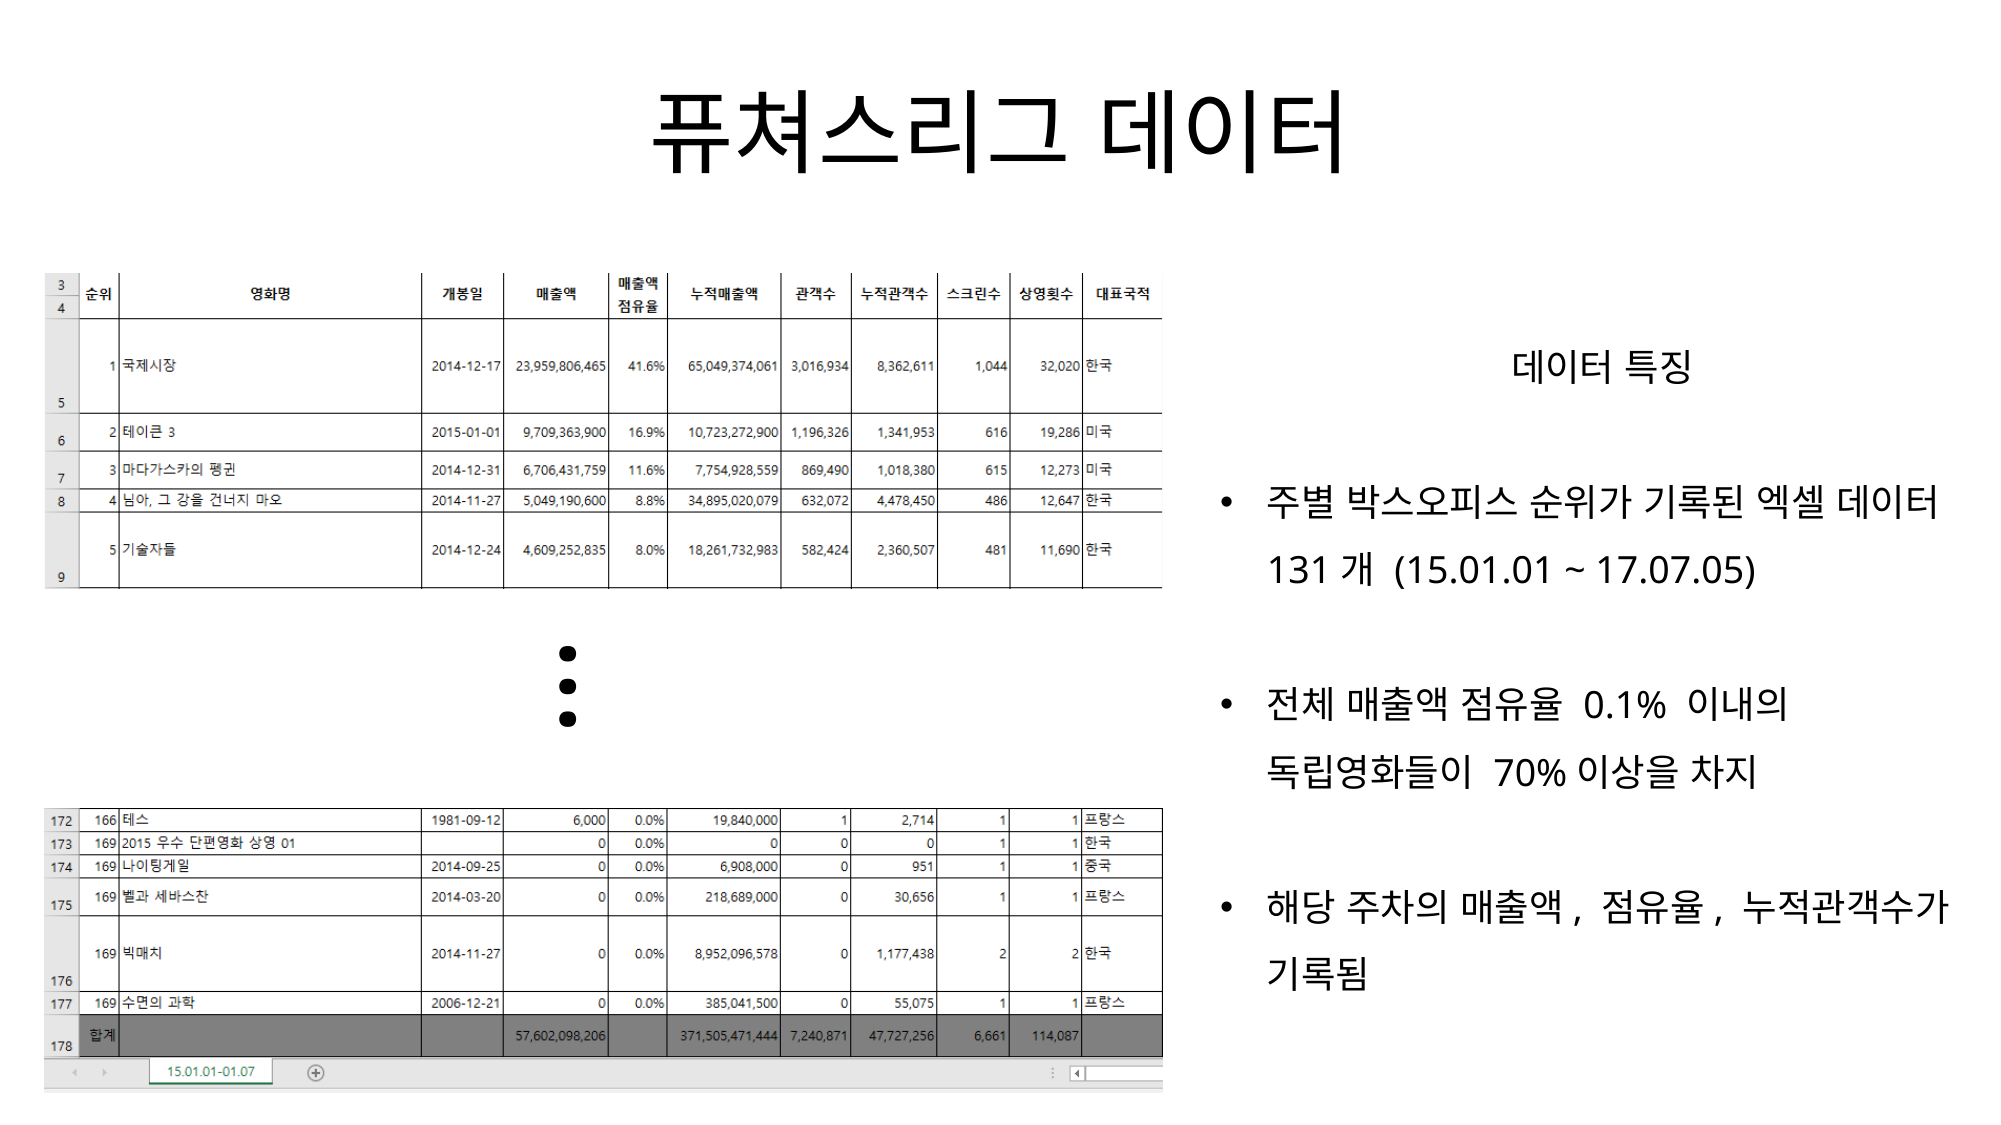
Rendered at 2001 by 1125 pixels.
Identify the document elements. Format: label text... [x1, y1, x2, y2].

text_box 퓨쳐스리그 데이터 [321, 67, 1678, 193]
text_box 데이터 특징 주별 박스오피스 순위가 기록된 엑셀 데이터 131개 (15.01.01 ~ 17.07.05) 전체 매출액 점유율 0.1% 이내의 독립영화들이 70%이상을 차지 해당 주차의 매출액, 점유율, 누적관객수가 기록됨 [1205, 313, 2000, 1004]
text_box … [512, 622, 695, 775]
picture [44, 273, 1163, 589]
picture [44, 808, 1163, 1093]
